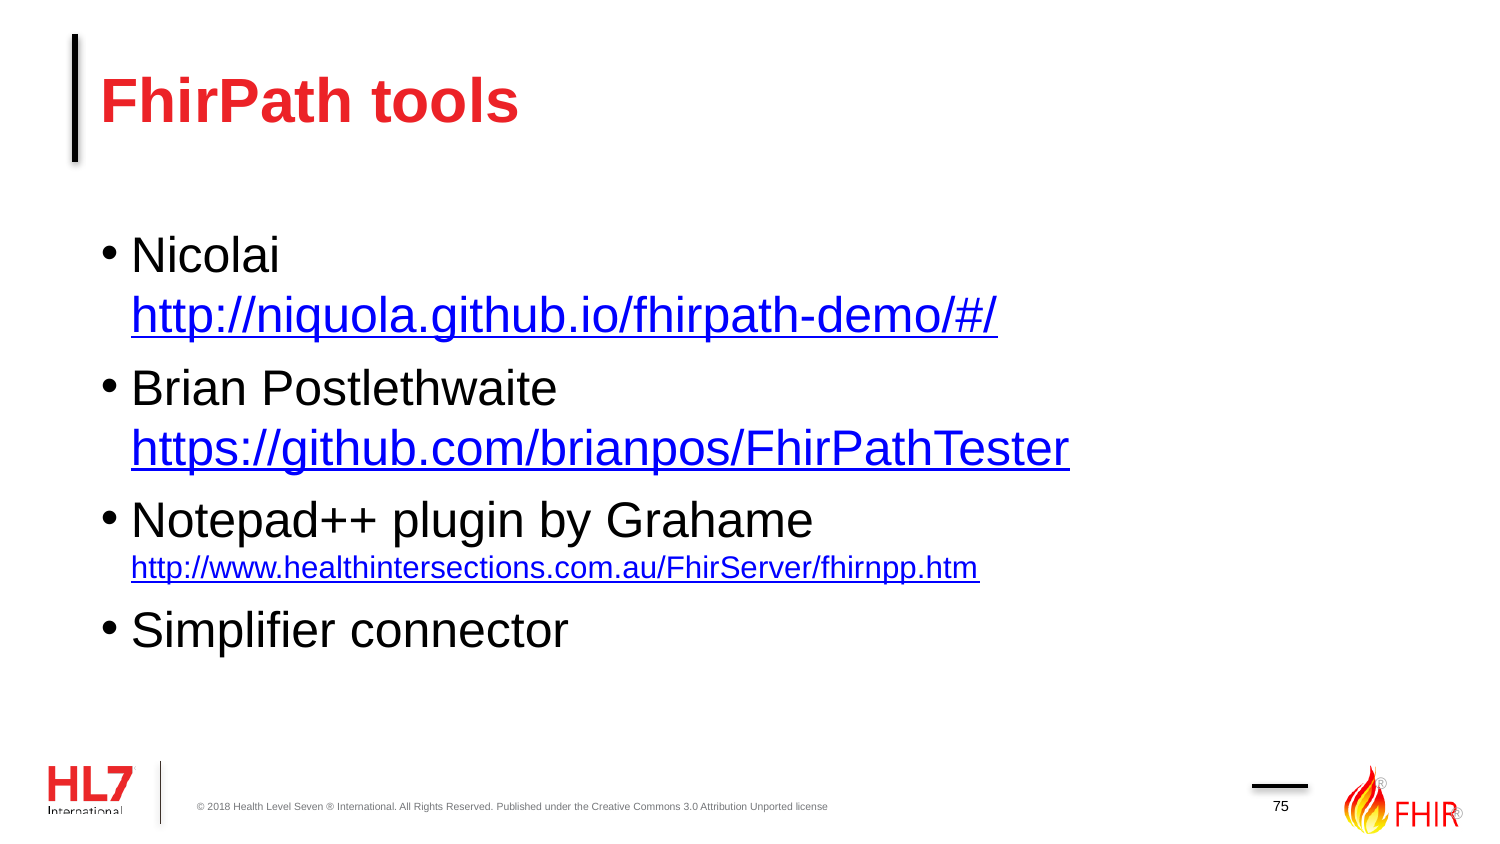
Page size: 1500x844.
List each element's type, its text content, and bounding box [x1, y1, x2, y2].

slide_number 75 [1258, 786, 1304, 814]
list Nicolai http://niquola.github.io/fhirpath-demo/#/ Brian Postlethwaite https://github.com/brianpos/FhirPathTester Notepad++ plugin by Grahame http://www.healthintersections.com.au/FhirServer/fhirnpp.htm Simplifier connector [100, 222, 1451, 731]
picture [1339, 760, 1463, 837]
title FhirPath tools [100, 33, 1451, 163]
footer © 2018 Health Level Seven ® International. All Rights Reserved. Published under the Creative Commons 3.0 Attribution Unported license [196, 786, 941, 813]
